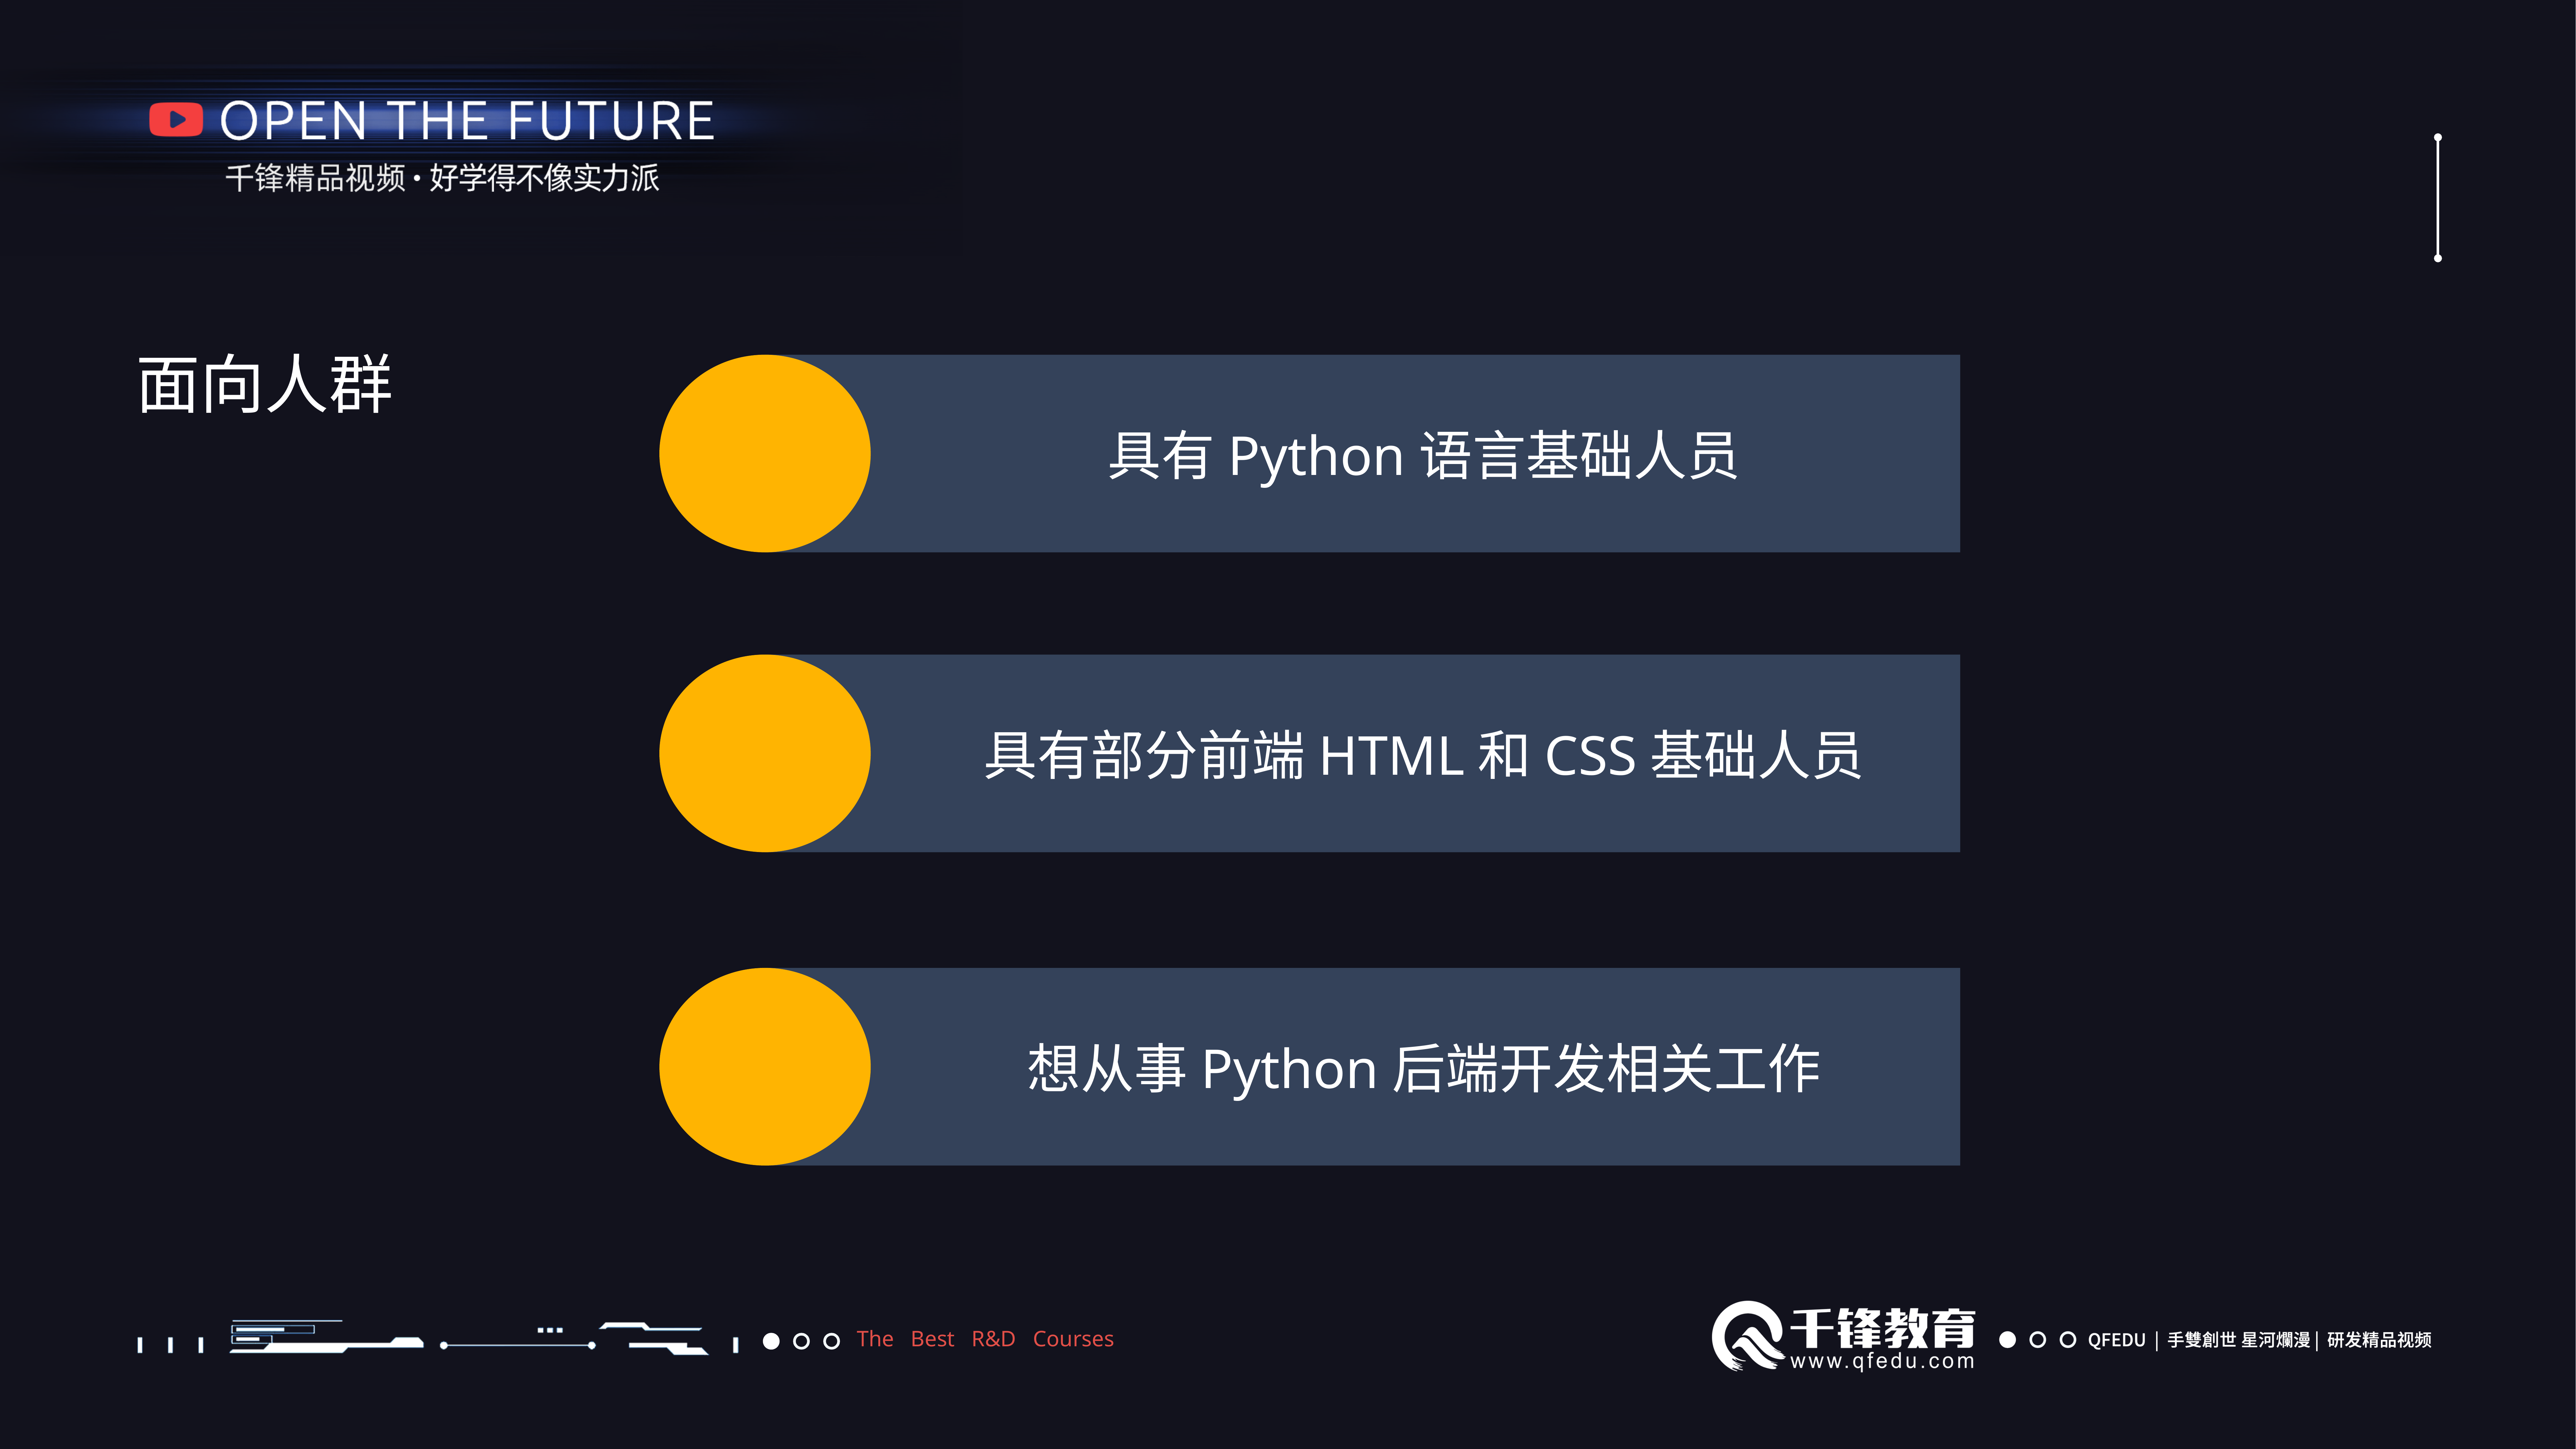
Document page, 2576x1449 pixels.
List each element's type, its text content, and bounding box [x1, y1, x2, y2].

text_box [659, 968, 1960, 1166]
text_box 面向人群 [130, 299, 1809, 446]
picture [0, 0, 963, 259]
picture [1705, 1295, 2438, 1380]
picture [137, 1320, 739, 1356]
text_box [659, 355, 1960, 553]
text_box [659, 654, 1960, 852]
